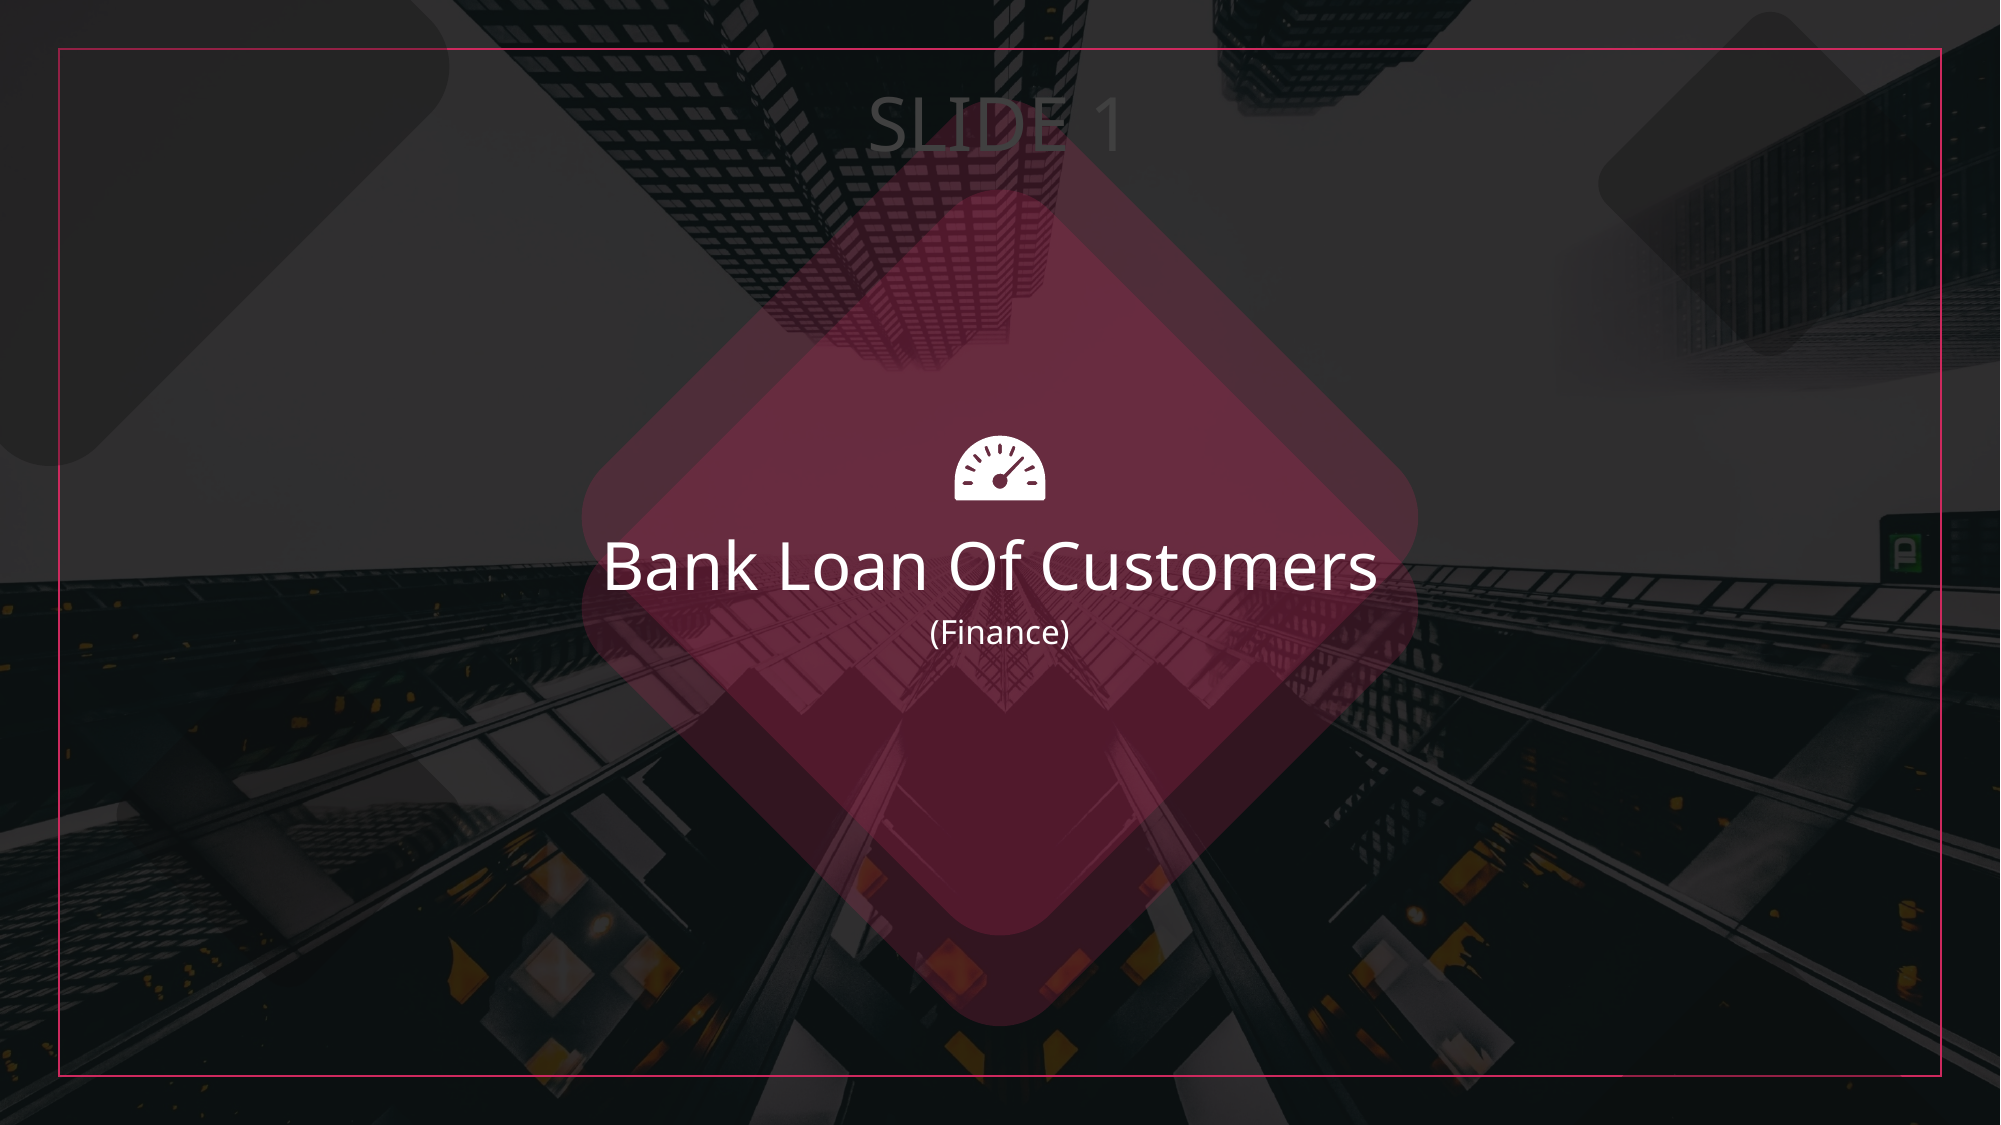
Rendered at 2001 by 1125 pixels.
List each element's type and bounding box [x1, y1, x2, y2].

picture [0, 0, 2000, 1125]
text_box [683, 200, 1317, 925]
